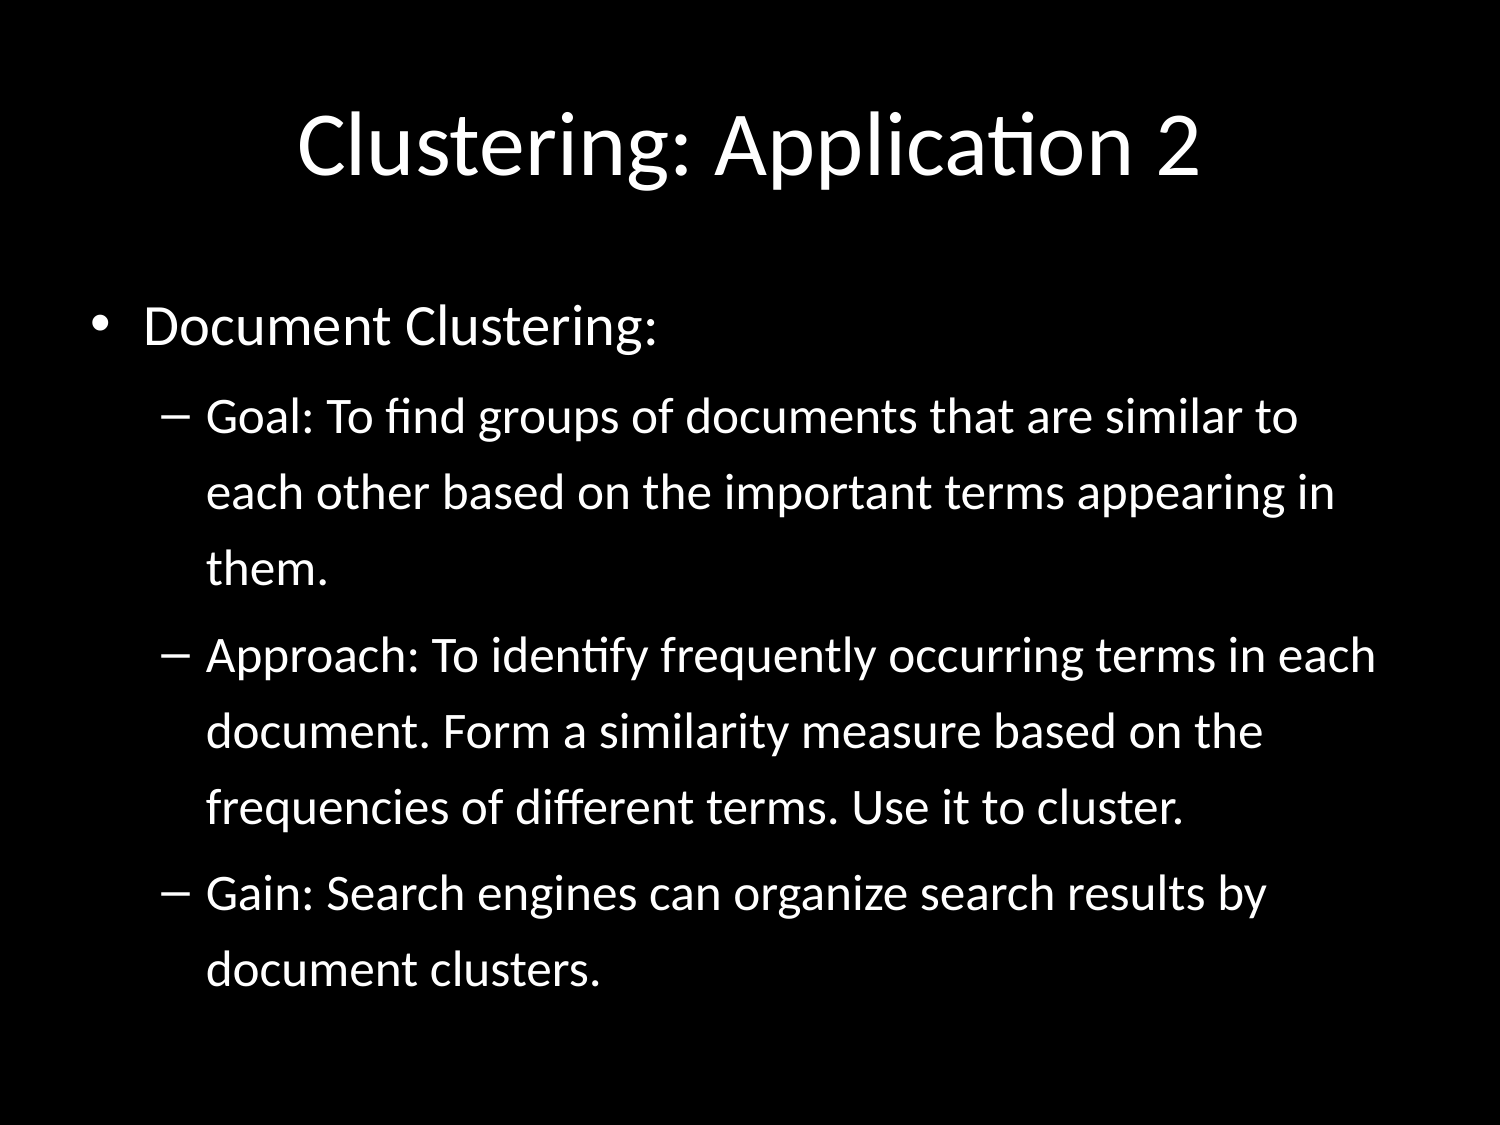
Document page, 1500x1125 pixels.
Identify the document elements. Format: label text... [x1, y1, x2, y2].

list Document Clustering: Goal: To find groups of documents that are similar to each other based on the important terms appearing in them. Approach: To identify frequently occurring terms in each document. Form a similarity measure based on the frequencies of different terms. Use it to cluster. Gain: Search engines can organize search results by document clusters. [75, 262, 1425, 1005]
title Clustering: Application 2 [75, 45, 1425, 233]
